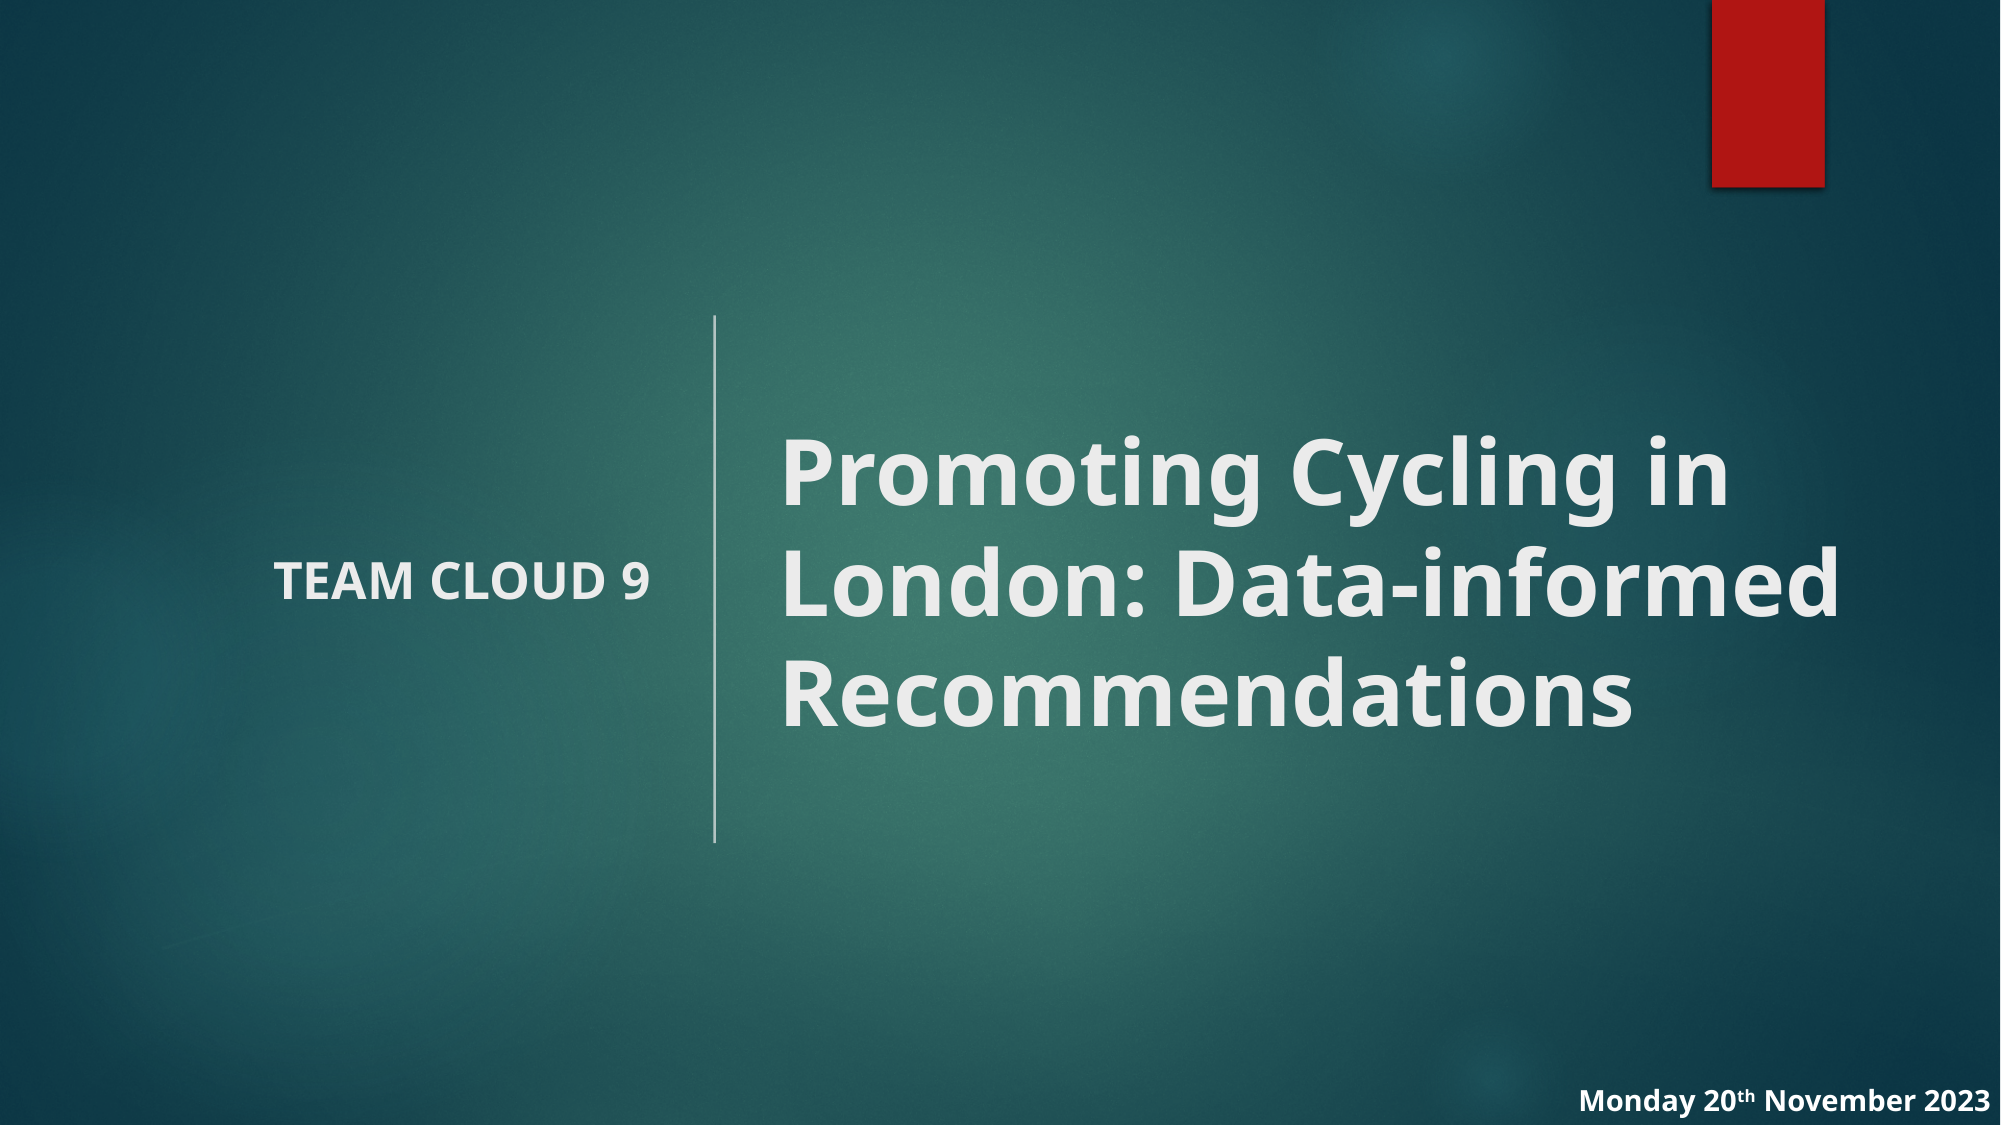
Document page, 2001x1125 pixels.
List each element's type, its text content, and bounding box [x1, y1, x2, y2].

subtitle TEAM CLOUD 9 [189, 207, 666, 951]
text_box Monday 20th November 2023 [1563, 1074, 2000, 1125]
title Promoting Cycling in London: Data-informed Recommendations [763, 207, 1881, 951]
text_box [1712, 0, 1825, 188]
picture [0, 0, 2001, 1125]
